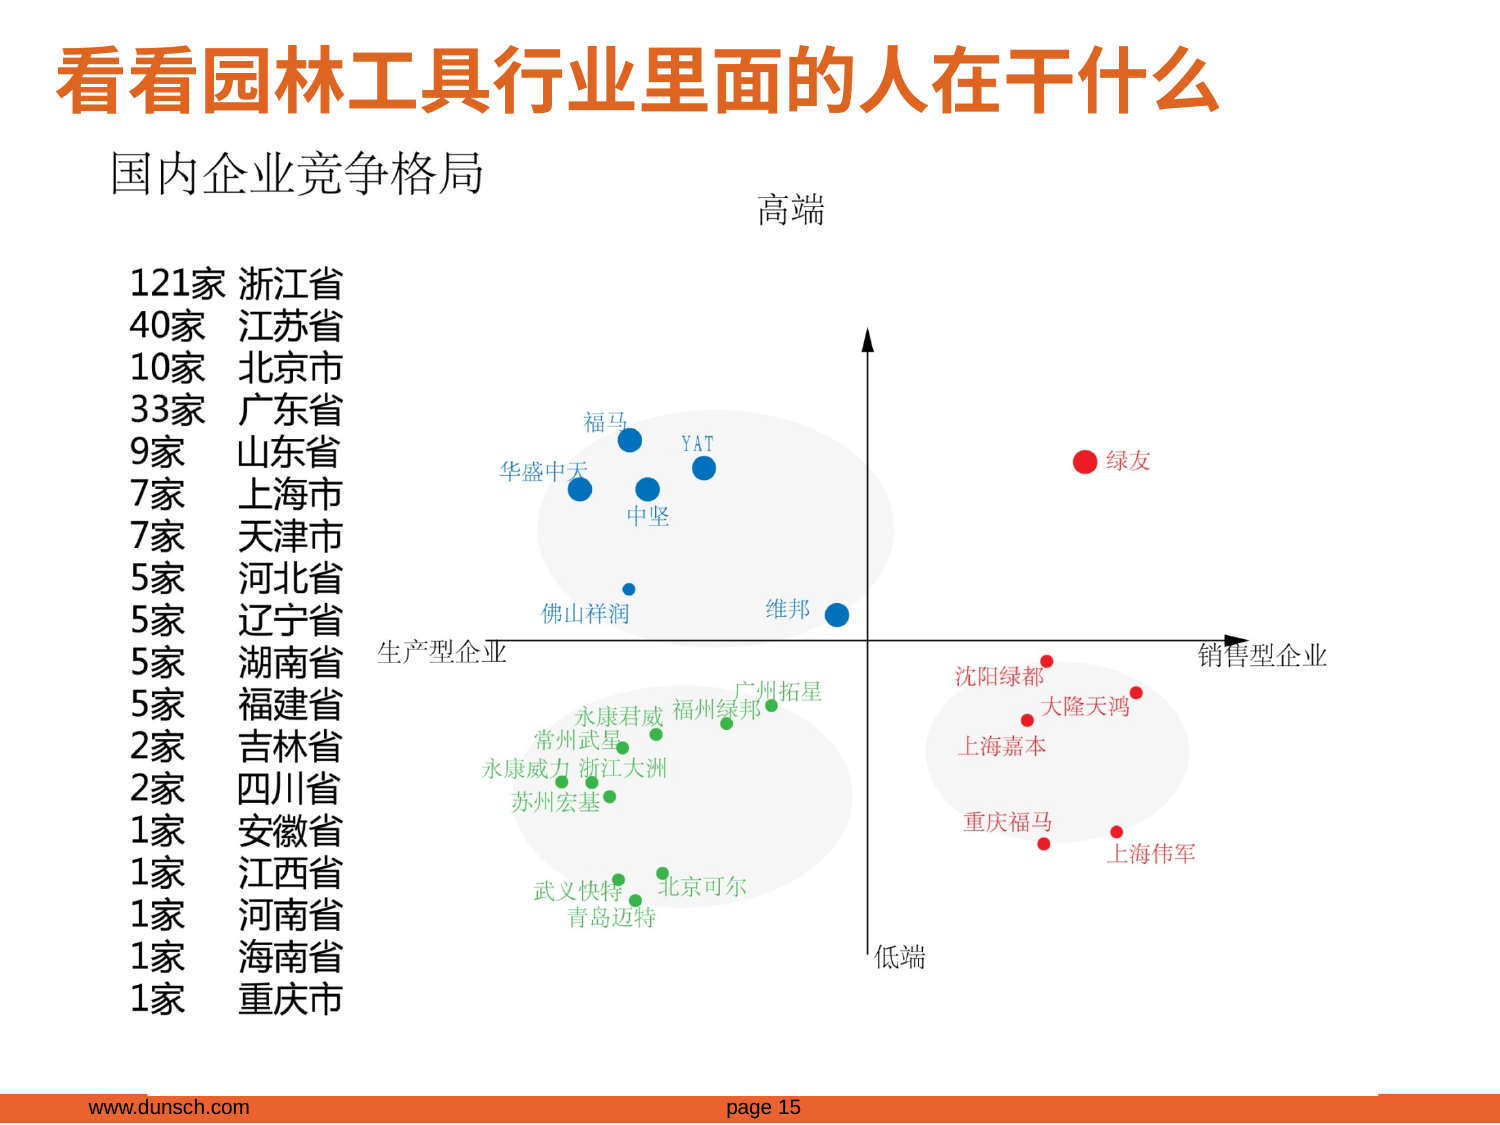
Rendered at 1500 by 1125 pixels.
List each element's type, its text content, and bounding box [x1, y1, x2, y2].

title 看看园林工具行业里面的人在干什么 [41, 7, 1447, 151]
picture [88, 125, 1409, 1096]
